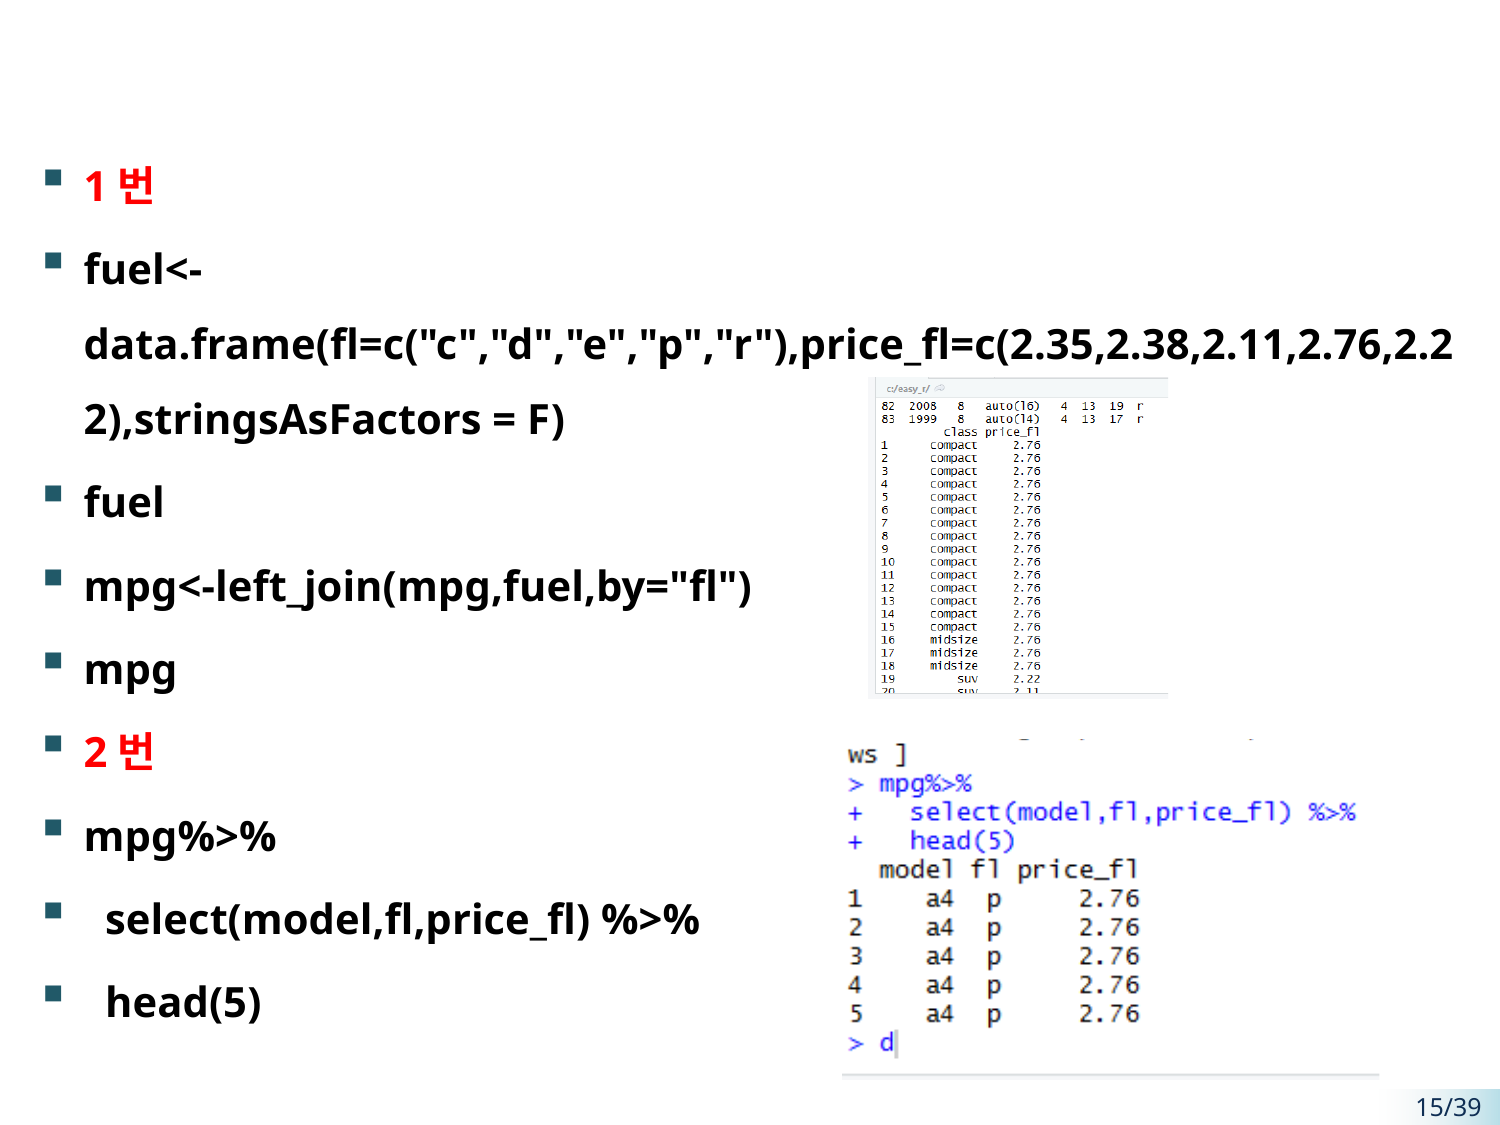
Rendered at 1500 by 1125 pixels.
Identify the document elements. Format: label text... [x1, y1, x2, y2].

picture [867, 377, 1169, 699]
list 1번 fuel<-data.frame(fl=c("c","d","e","p","r"),price_fl=c(2.35,2.38,2.11,2.76,2.22),stringsAsFactors = F) fuel mpg<-left_join(mpg,fuel,by="fl") mpg 2번 mpg%>% select(model,fl,price_fl) %>% head(5) [10, 126, 1481, 1057]
picture [841, 739, 1380, 1080]
